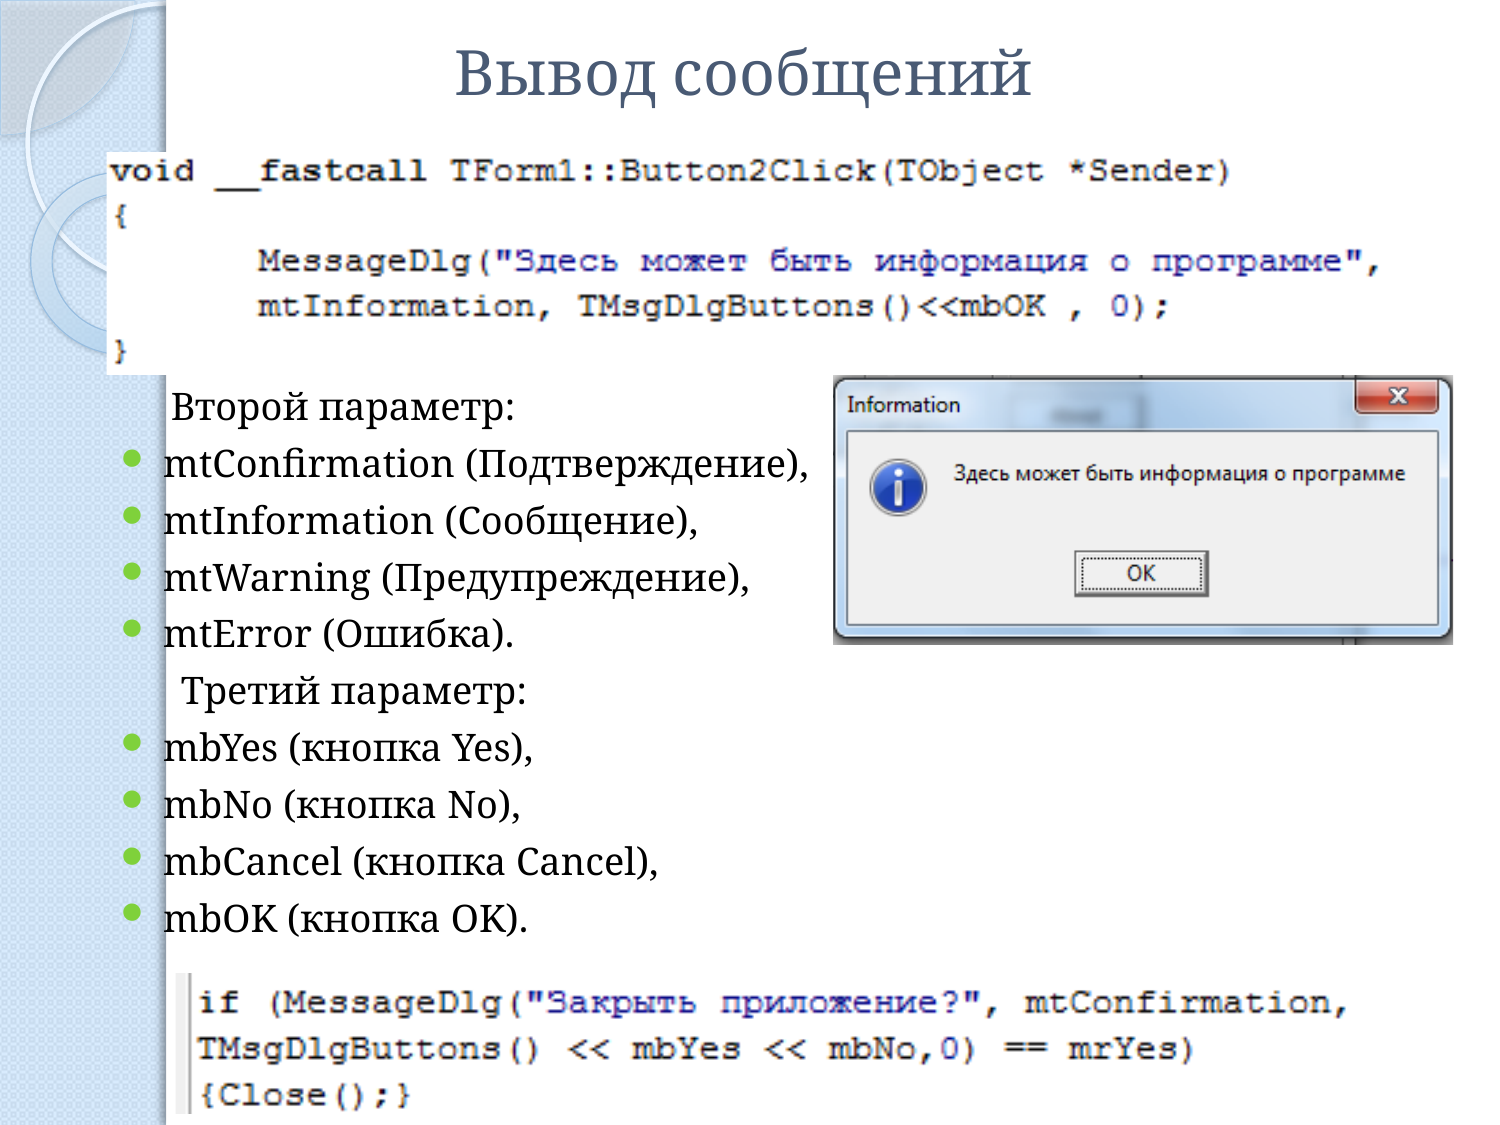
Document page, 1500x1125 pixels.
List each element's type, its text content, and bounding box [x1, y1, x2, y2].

title Вывод сообщений [257, 0, 1231, 141]
list Второй параметр: mtConfirmation (Подтверждение), mtInformation (Сообщение), mtWarning (Предупреждение), mtError (Ошибка). Третий параметр: mbYes (кнопка Yes), mbNo (кнопка No), mbCancel (кнопка Cancel), mbOK (кнопка OK). [93, 375, 832, 997]
picture [106, 152, 1454, 645]
picture [175, 972, 1383, 1114]
